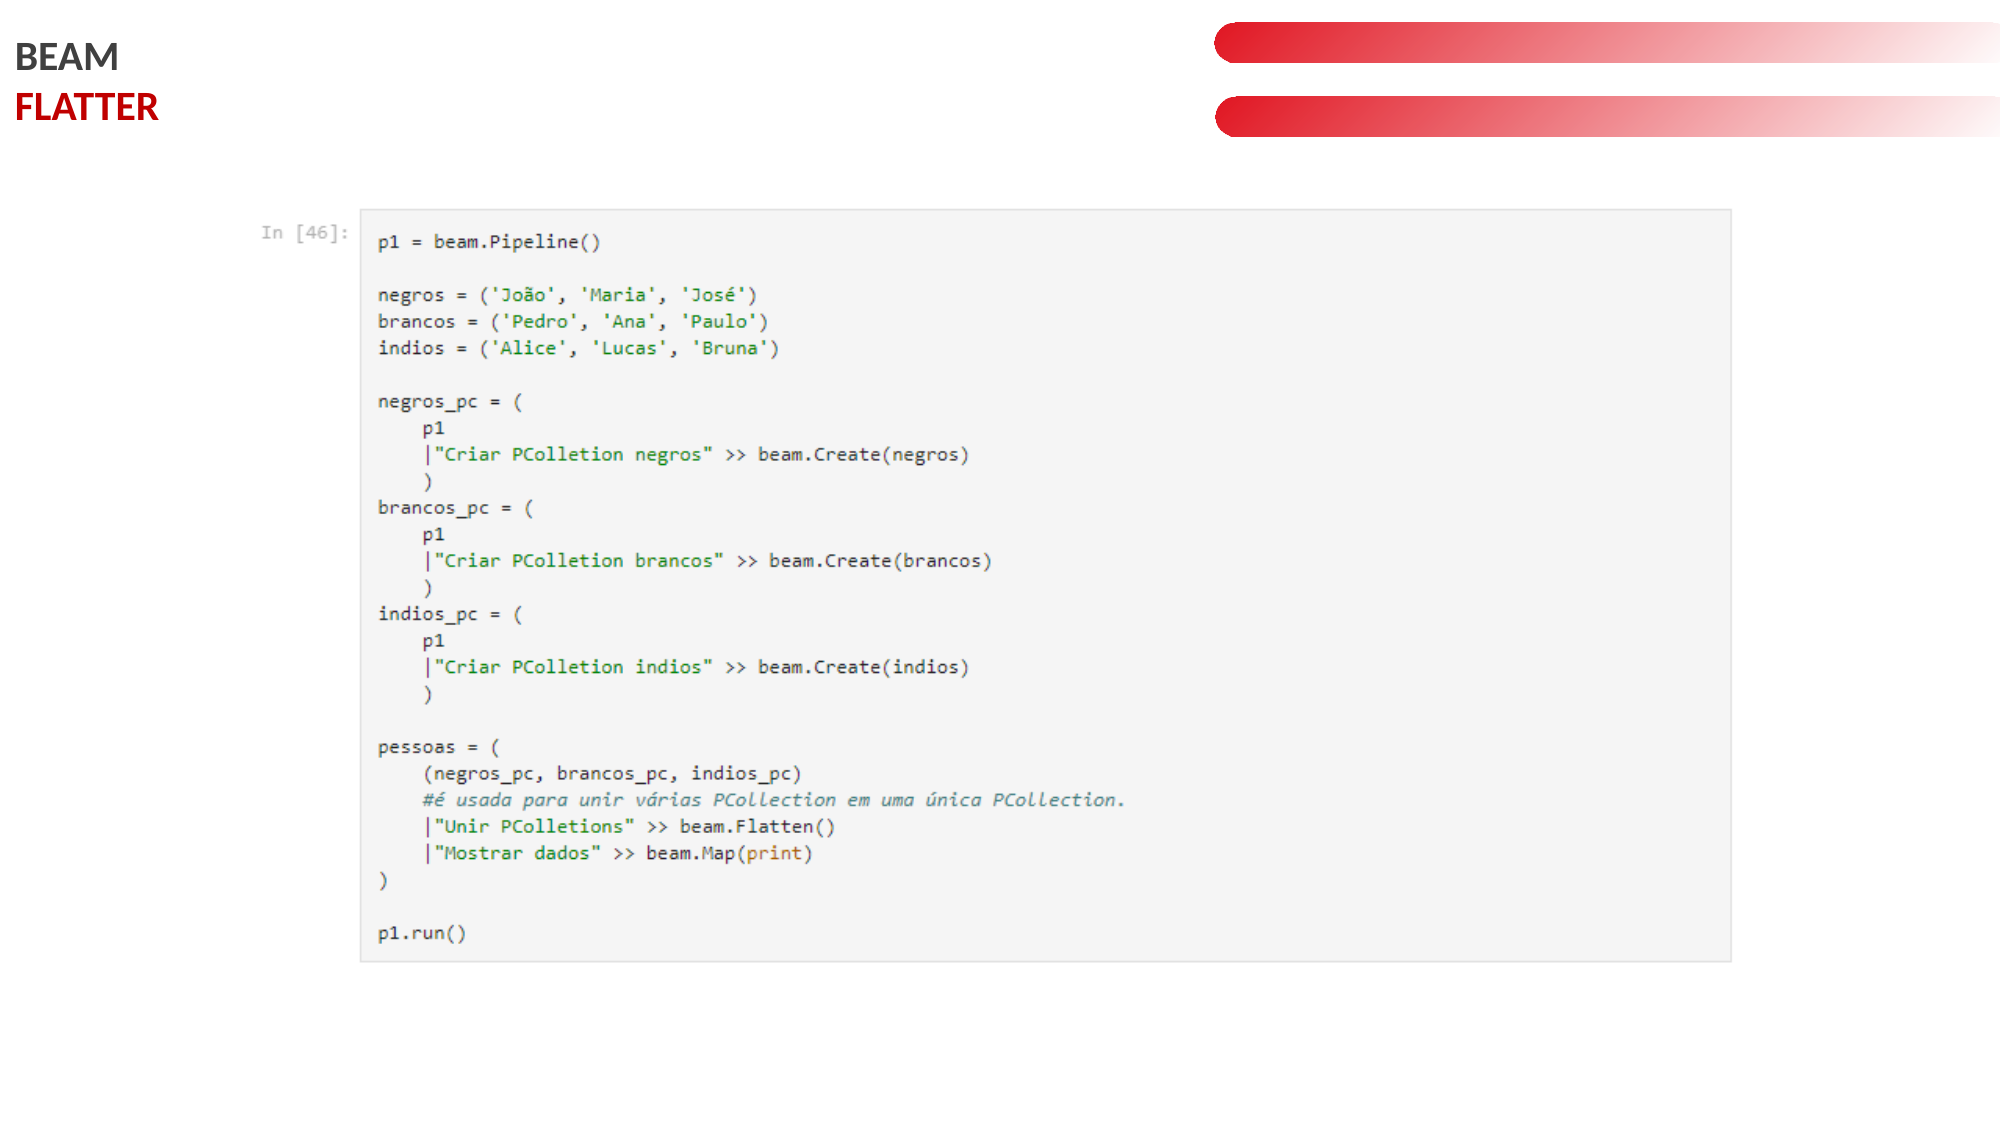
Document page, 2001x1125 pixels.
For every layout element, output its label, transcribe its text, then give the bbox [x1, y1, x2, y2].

text_box [1215, 95, 2000, 138]
text_box BEAM FLATTER [0, 21, 1215, 136]
picture [260, 206, 1740, 970]
text_box [1215, 21, 2000, 64]
